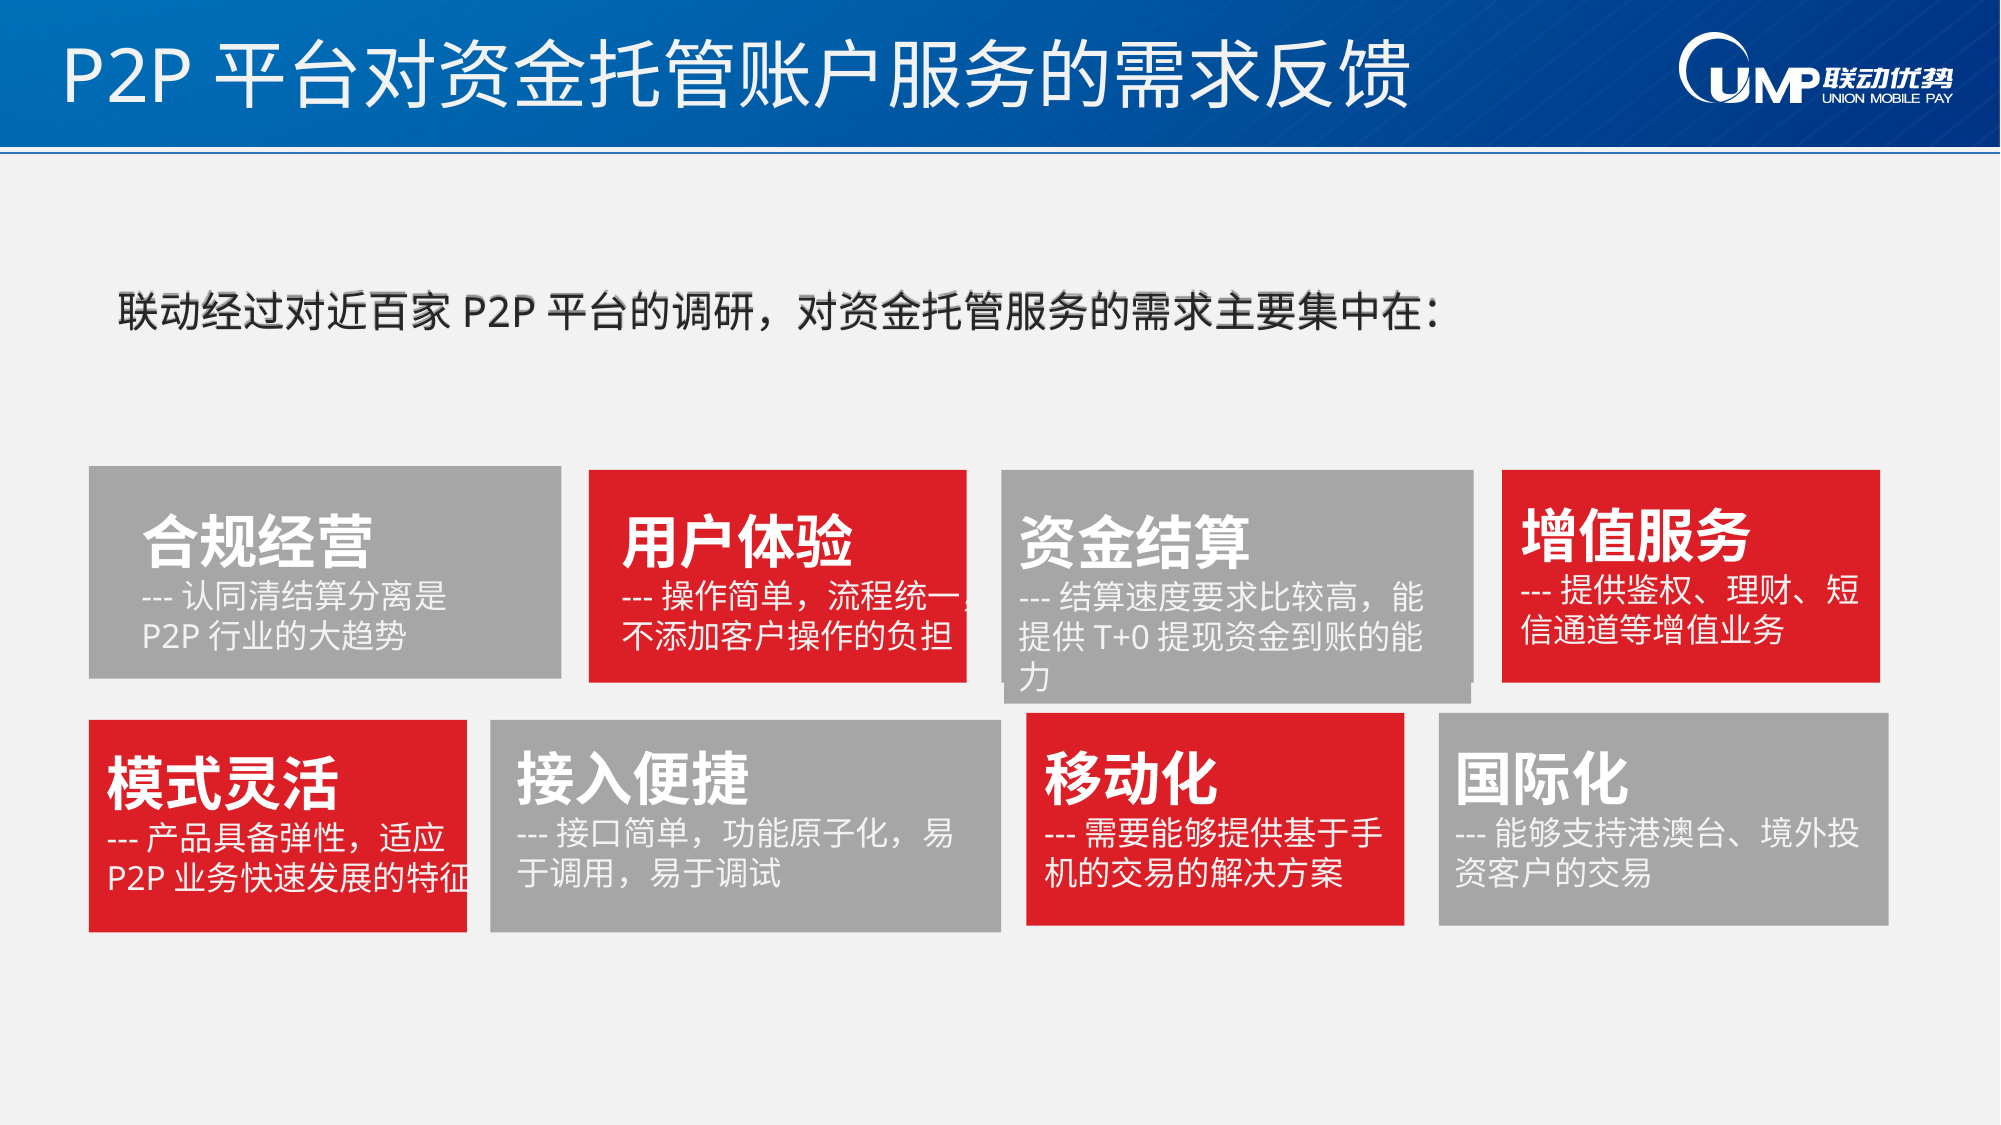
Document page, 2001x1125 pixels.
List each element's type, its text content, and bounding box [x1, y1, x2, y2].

text_box 联动经过对近百家P2P平台的调研，对资金托管服务的需求主要集中在： [103, 253, 1750, 344]
title P2P平台对资金托管账户服务的需求反馈 [45, 16, 1540, 140]
text_box [88, 465, 562, 680]
picture [0, 0, 2001, 147]
text_box [88, 719, 468, 934]
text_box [1502, 469, 1889, 683]
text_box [1001, 469, 1474, 683]
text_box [1438, 712, 1889, 926]
text_box 合规经营 ---认同清结算分离是P2P行业的大趋势 [126, 497, 529, 663]
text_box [1026, 712, 1414, 926]
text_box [588, 469, 991, 683]
text_box [489, 719, 1002, 934]
text_box 接入便捷 ---接口简单，功能原子化，易于调用，易于调试 [501, 735, 1003, 900]
text_box 模式灵活 ---产品具备弹性，适应P2P业务快速发展的特征 [91, 739, 491, 905]
